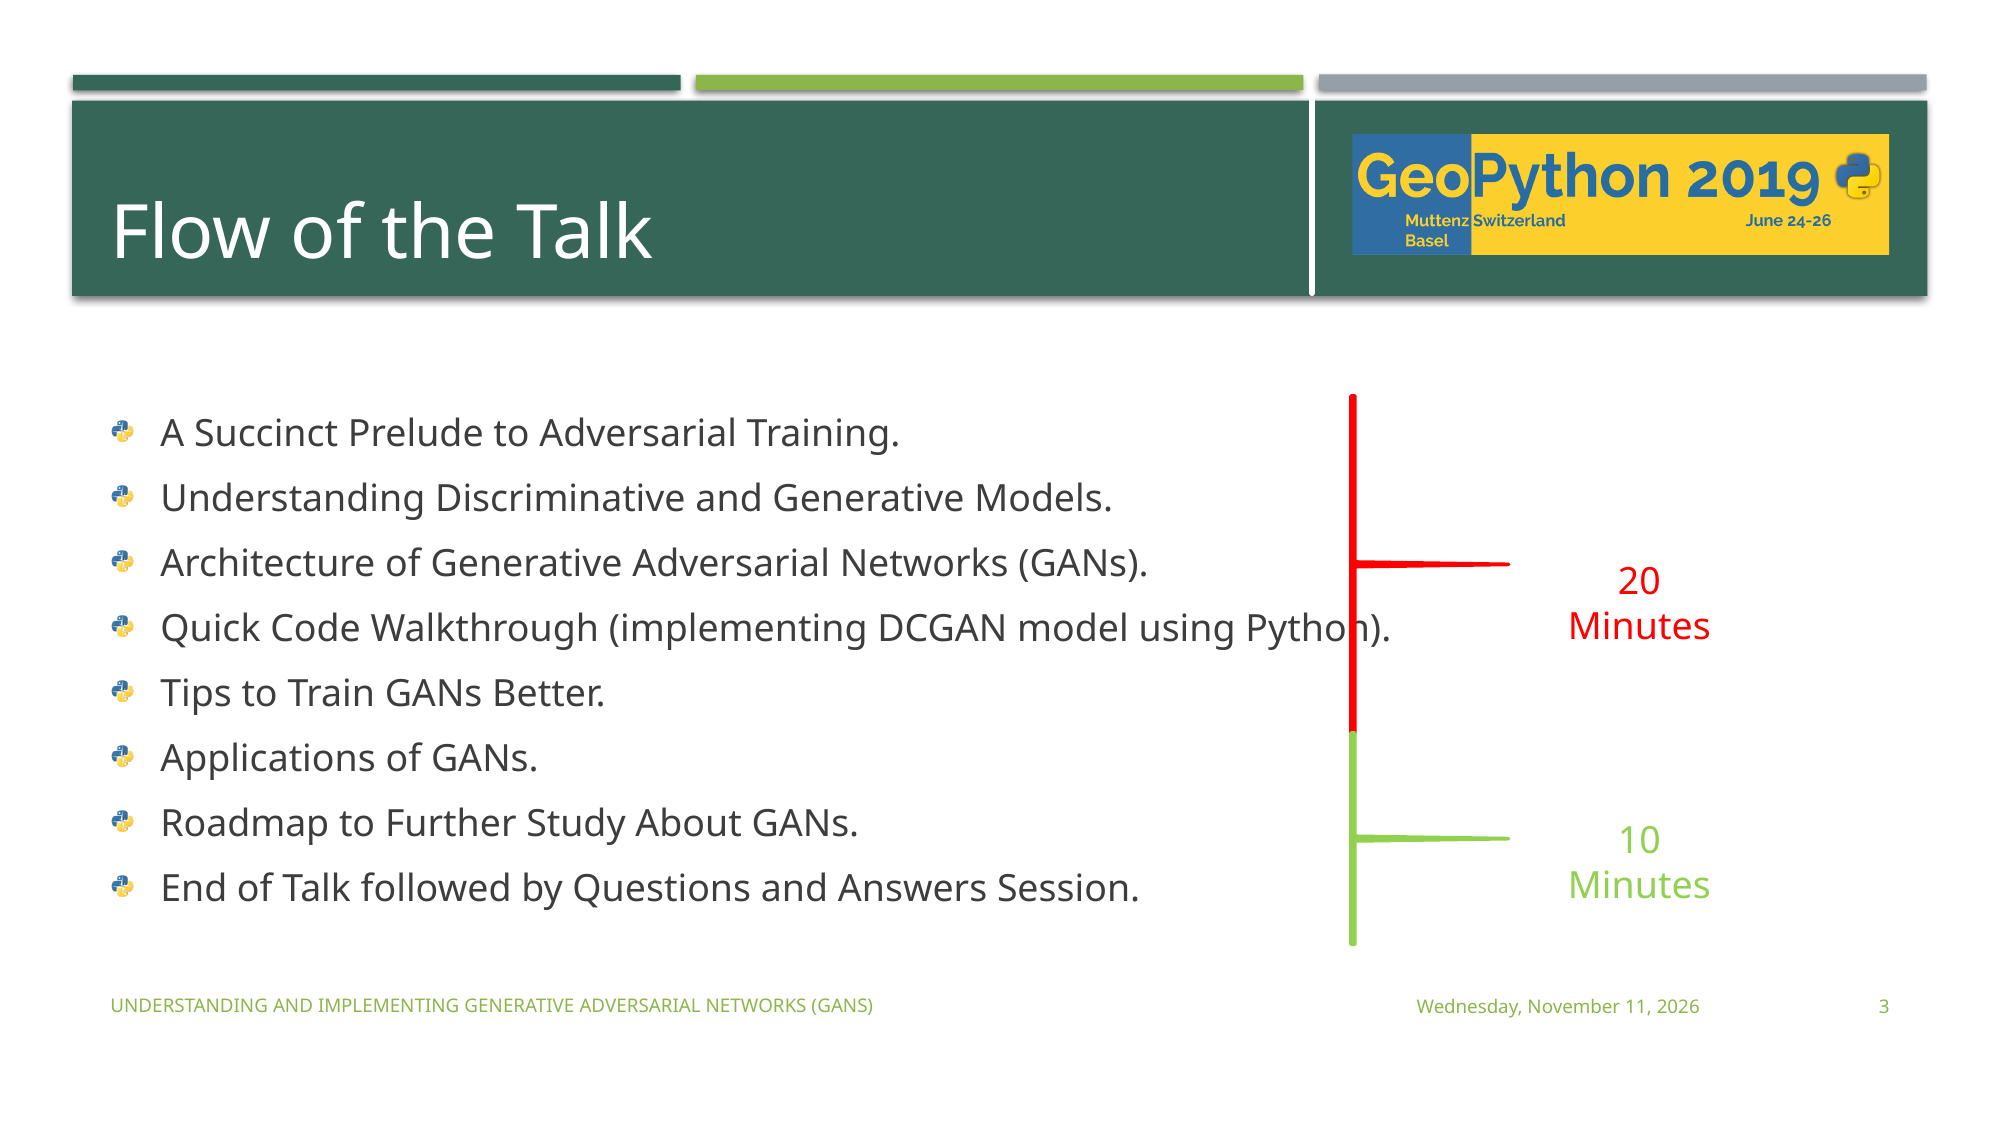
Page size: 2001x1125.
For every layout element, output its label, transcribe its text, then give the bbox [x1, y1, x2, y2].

text_box [1349, 394, 1511, 732]
slide_number 3 [1732, 977, 1905, 1037]
picture [1351, 133, 1890, 256]
text_box 10 Minutes [1539, 808, 1739, 914]
footer Understanding and Implementing Generative adversarial networks (gans) [95, 976, 1230, 1037]
title Flow of the Talk [1319, 115, 1905, 282]
title Flow of the Talk [95, 115, 1305, 282]
text_box [1349, 731, 1511, 947]
text_box 20 Minutes [1539, 549, 1739, 655]
list A Succinct Prelude to Adversarial Training. Understanding Discriminative and Generative Models. Architecture of Generative Adversarial Networks (GANs). Quick Code Walkthrough (implementing DCGAN model using Python). Tips to Train GANs Better. Applications of GANs. Roadmap to Further Study About GANs. End of Talk followed by Questions and Answers Session. [95, 357, 1905, 962]
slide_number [1247, 977, 1715, 1037]
